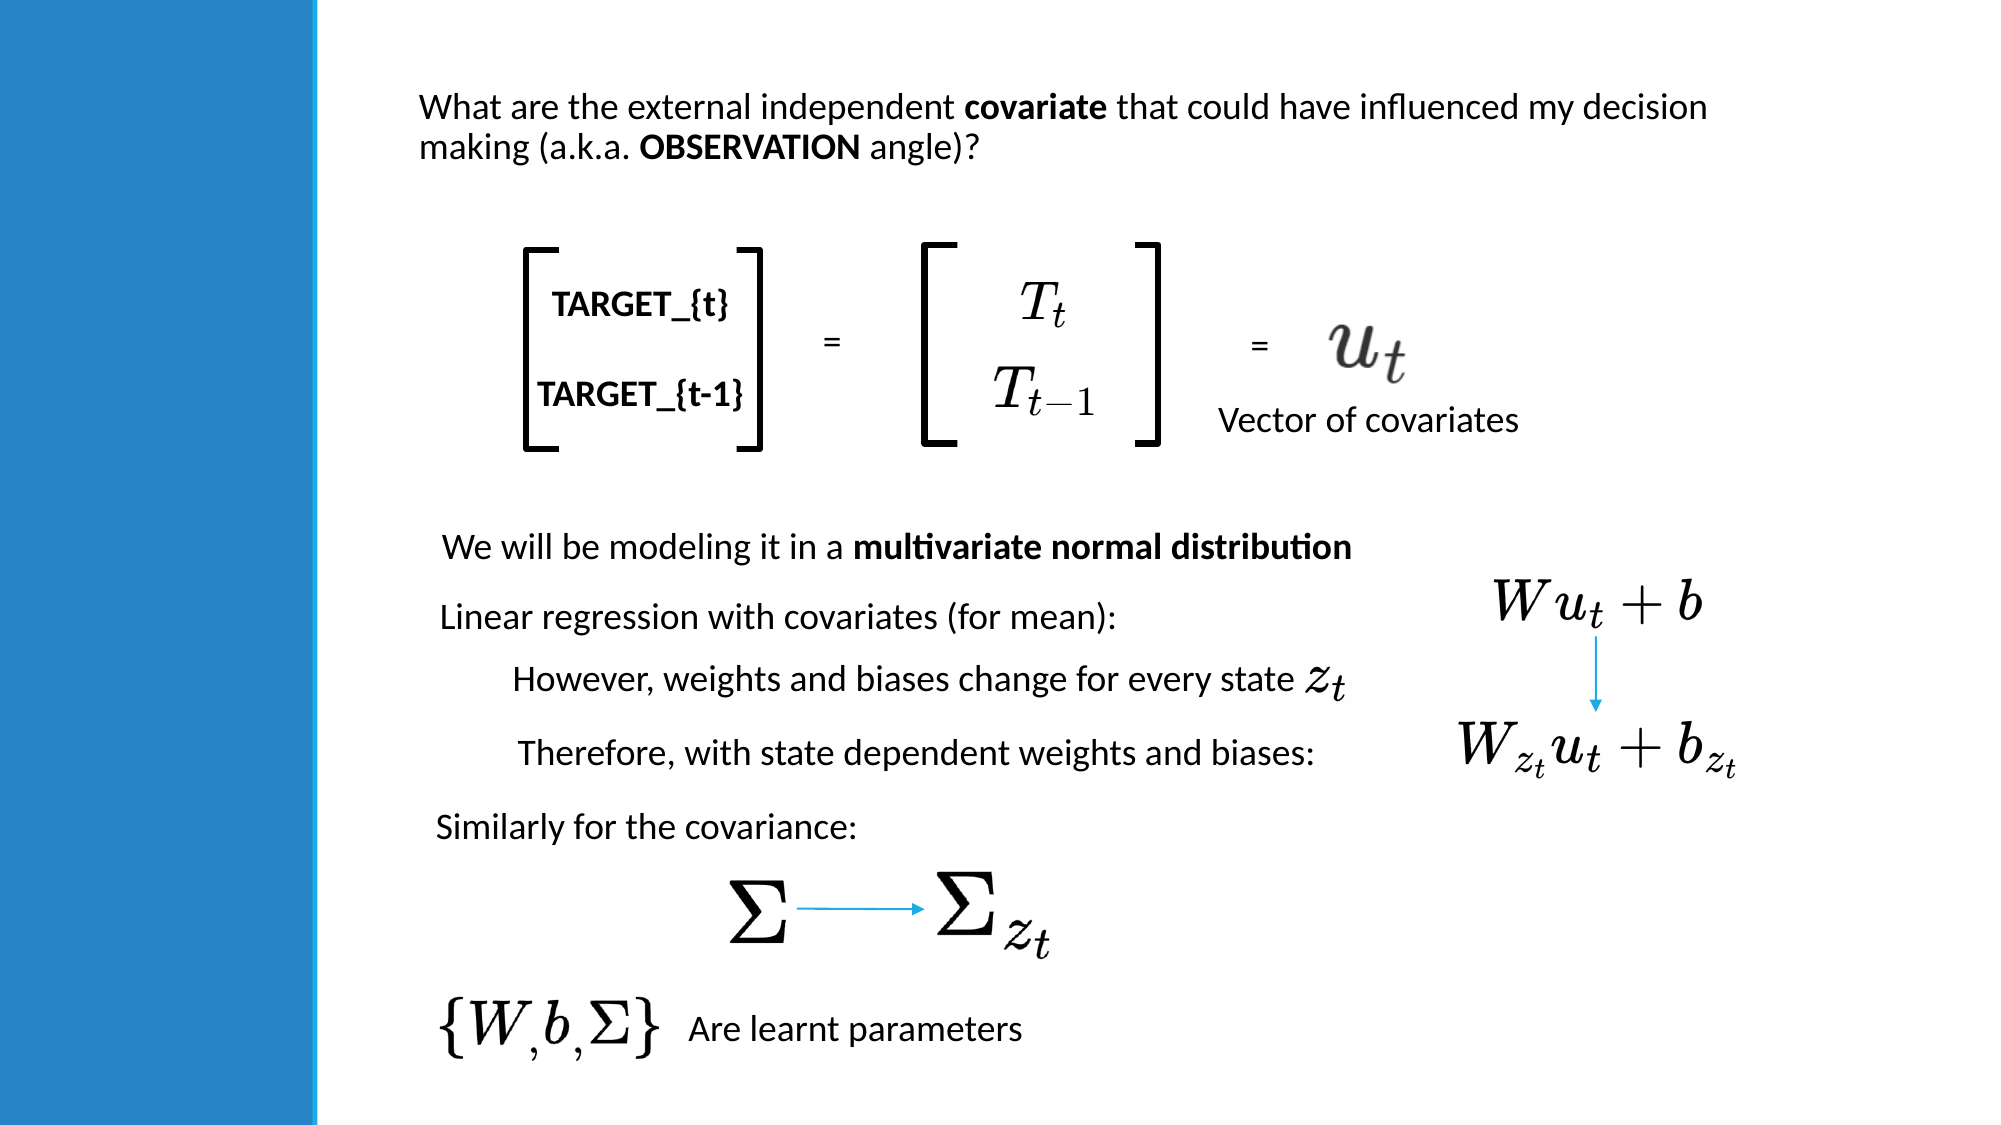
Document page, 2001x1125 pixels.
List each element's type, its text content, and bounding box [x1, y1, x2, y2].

picture [429, 986, 664, 1067]
text_box Therefore, with state dependent weights and biases: [502, 720, 1332, 781]
picture [986, 252, 1086, 351]
text_box We will be modeling it in a multivariate normal distribution [427, 514, 1368, 575]
picture [1450, 711, 1741, 786]
text_box What are the external independent covariate that could have influenced my decision making (a.k.a. OBSERVATION angle)? [403, 79, 1749, 187]
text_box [923, 204, 1159, 494]
picture [1300, 663, 1353, 708]
text_box Vector of covariates [1203, 388, 1535, 448]
picture [923, 854, 1054, 964]
text_box = [808, 310, 857, 370]
picture [715, 868, 798, 950]
text_box However, weights and biases change for every state [497, 646, 1352, 707]
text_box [519, 210, 762, 499]
picture [1484, 563, 1707, 637]
text_box Similarly for the covariance: [421, 794, 874, 855]
text_box Are learnt parameters [673, 996, 1038, 1057]
picture [1321, 303, 1417, 394]
text_box = [1235, 313, 1285, 374]
text_box Linear regression with covariates (for mean): [425, 585, 1133, 645]
picture [969, 352, 1108, 433]
